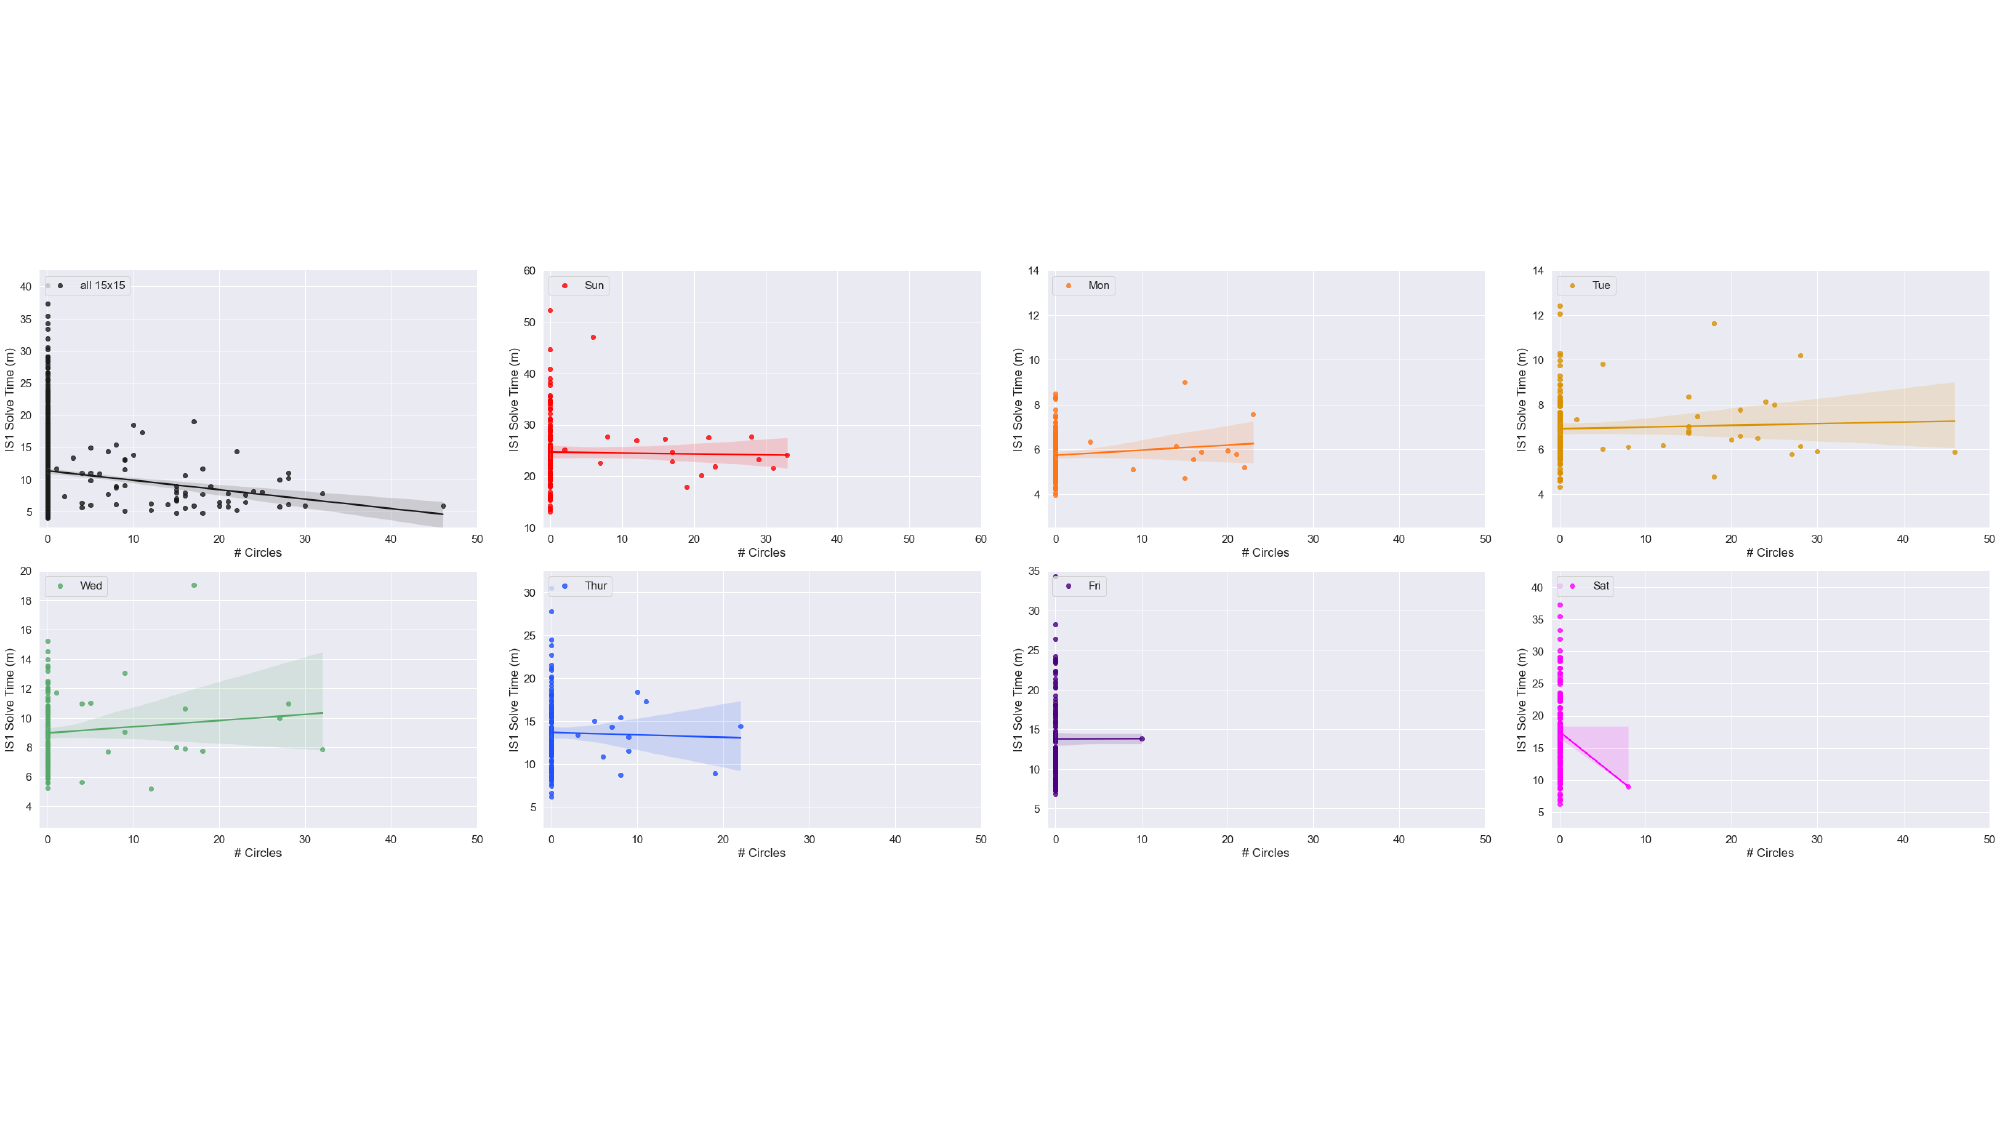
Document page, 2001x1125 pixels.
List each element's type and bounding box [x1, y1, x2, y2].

picture [0, 261, 2000, 864]
